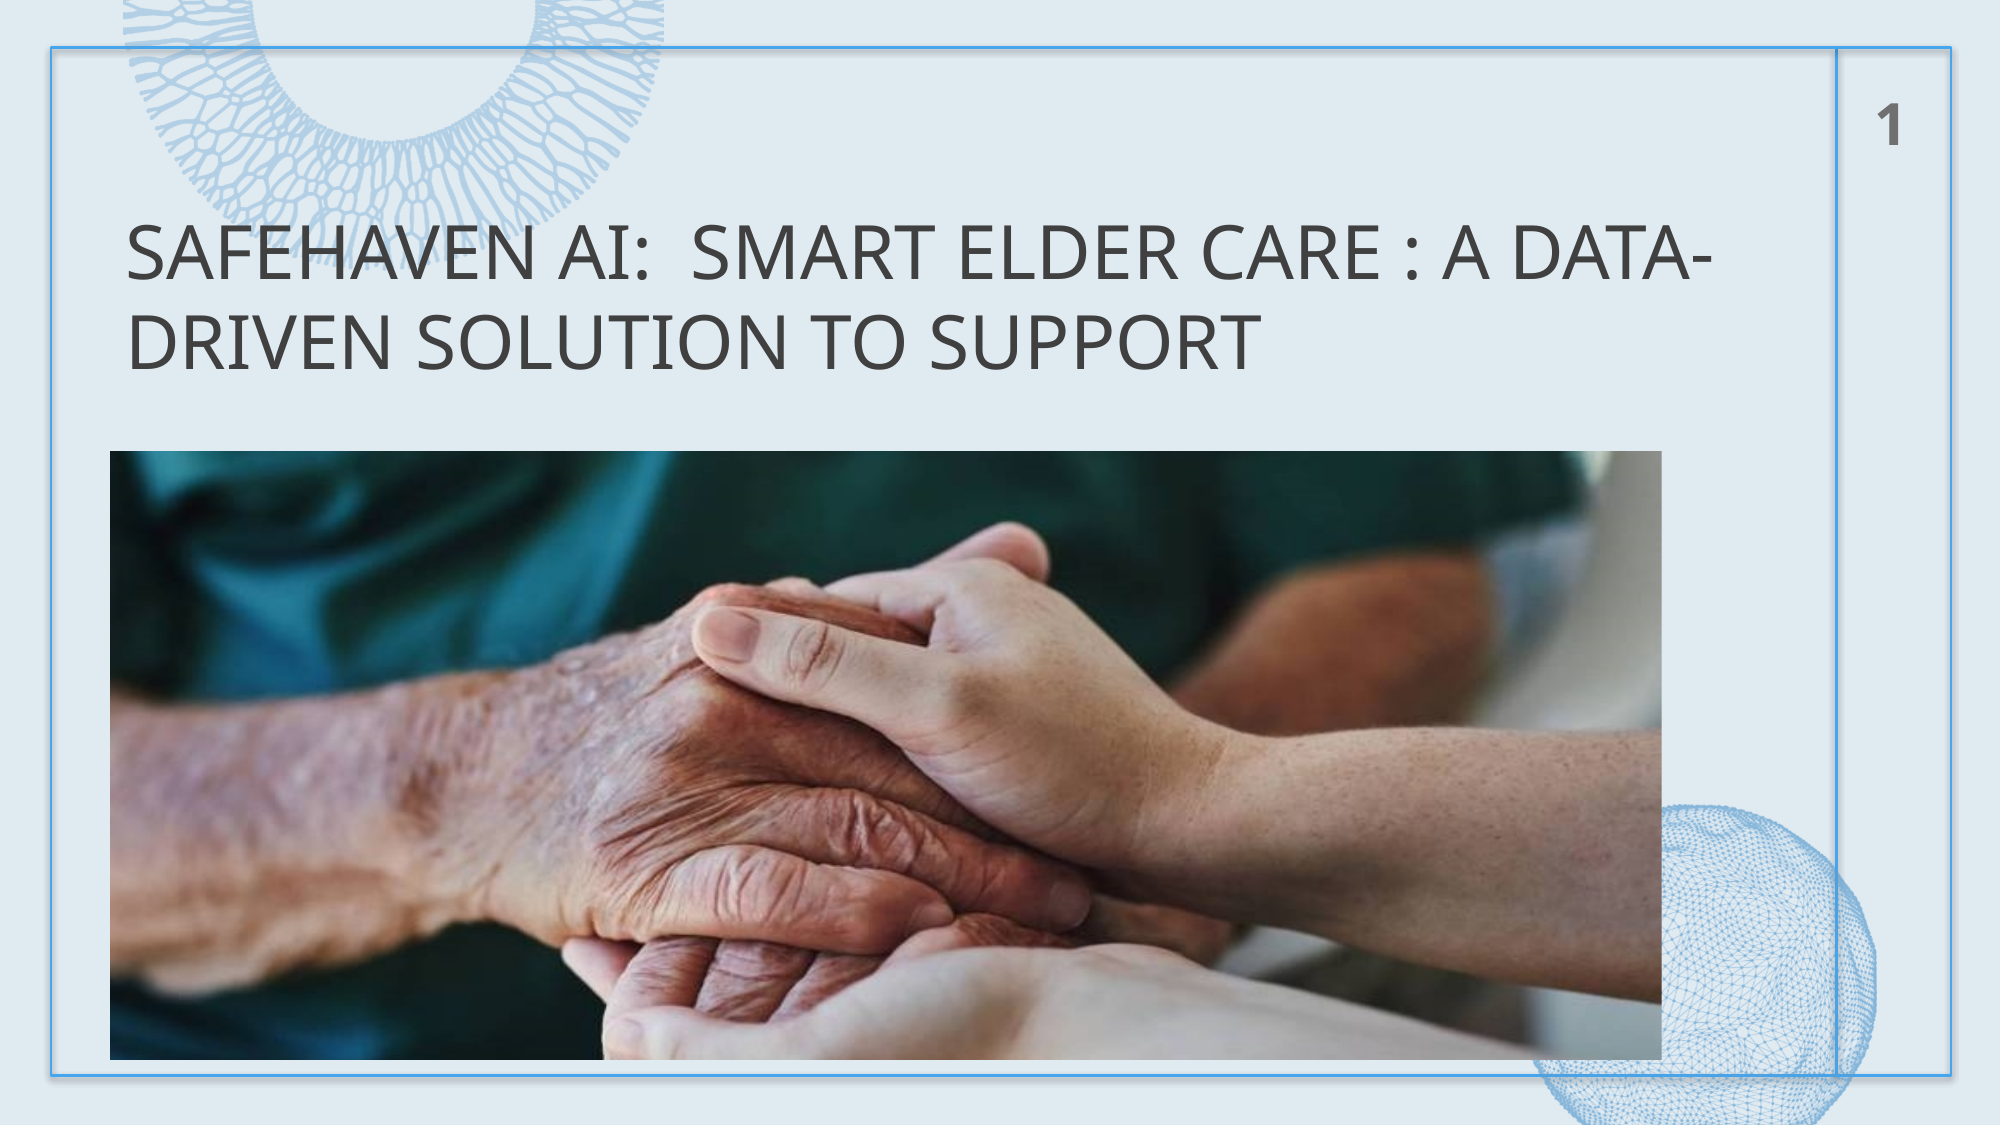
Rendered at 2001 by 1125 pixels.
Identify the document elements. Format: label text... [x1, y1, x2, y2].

picture [123, 0, 1877, 140]
picture [109, 175, 1877, 1125]
slide_number 1 [1822, 48, 1961, 175]
title SafeHaven AI: Smart Elder Care : A Data-Driven Solution to Support [110, 140, 1823, 393]
